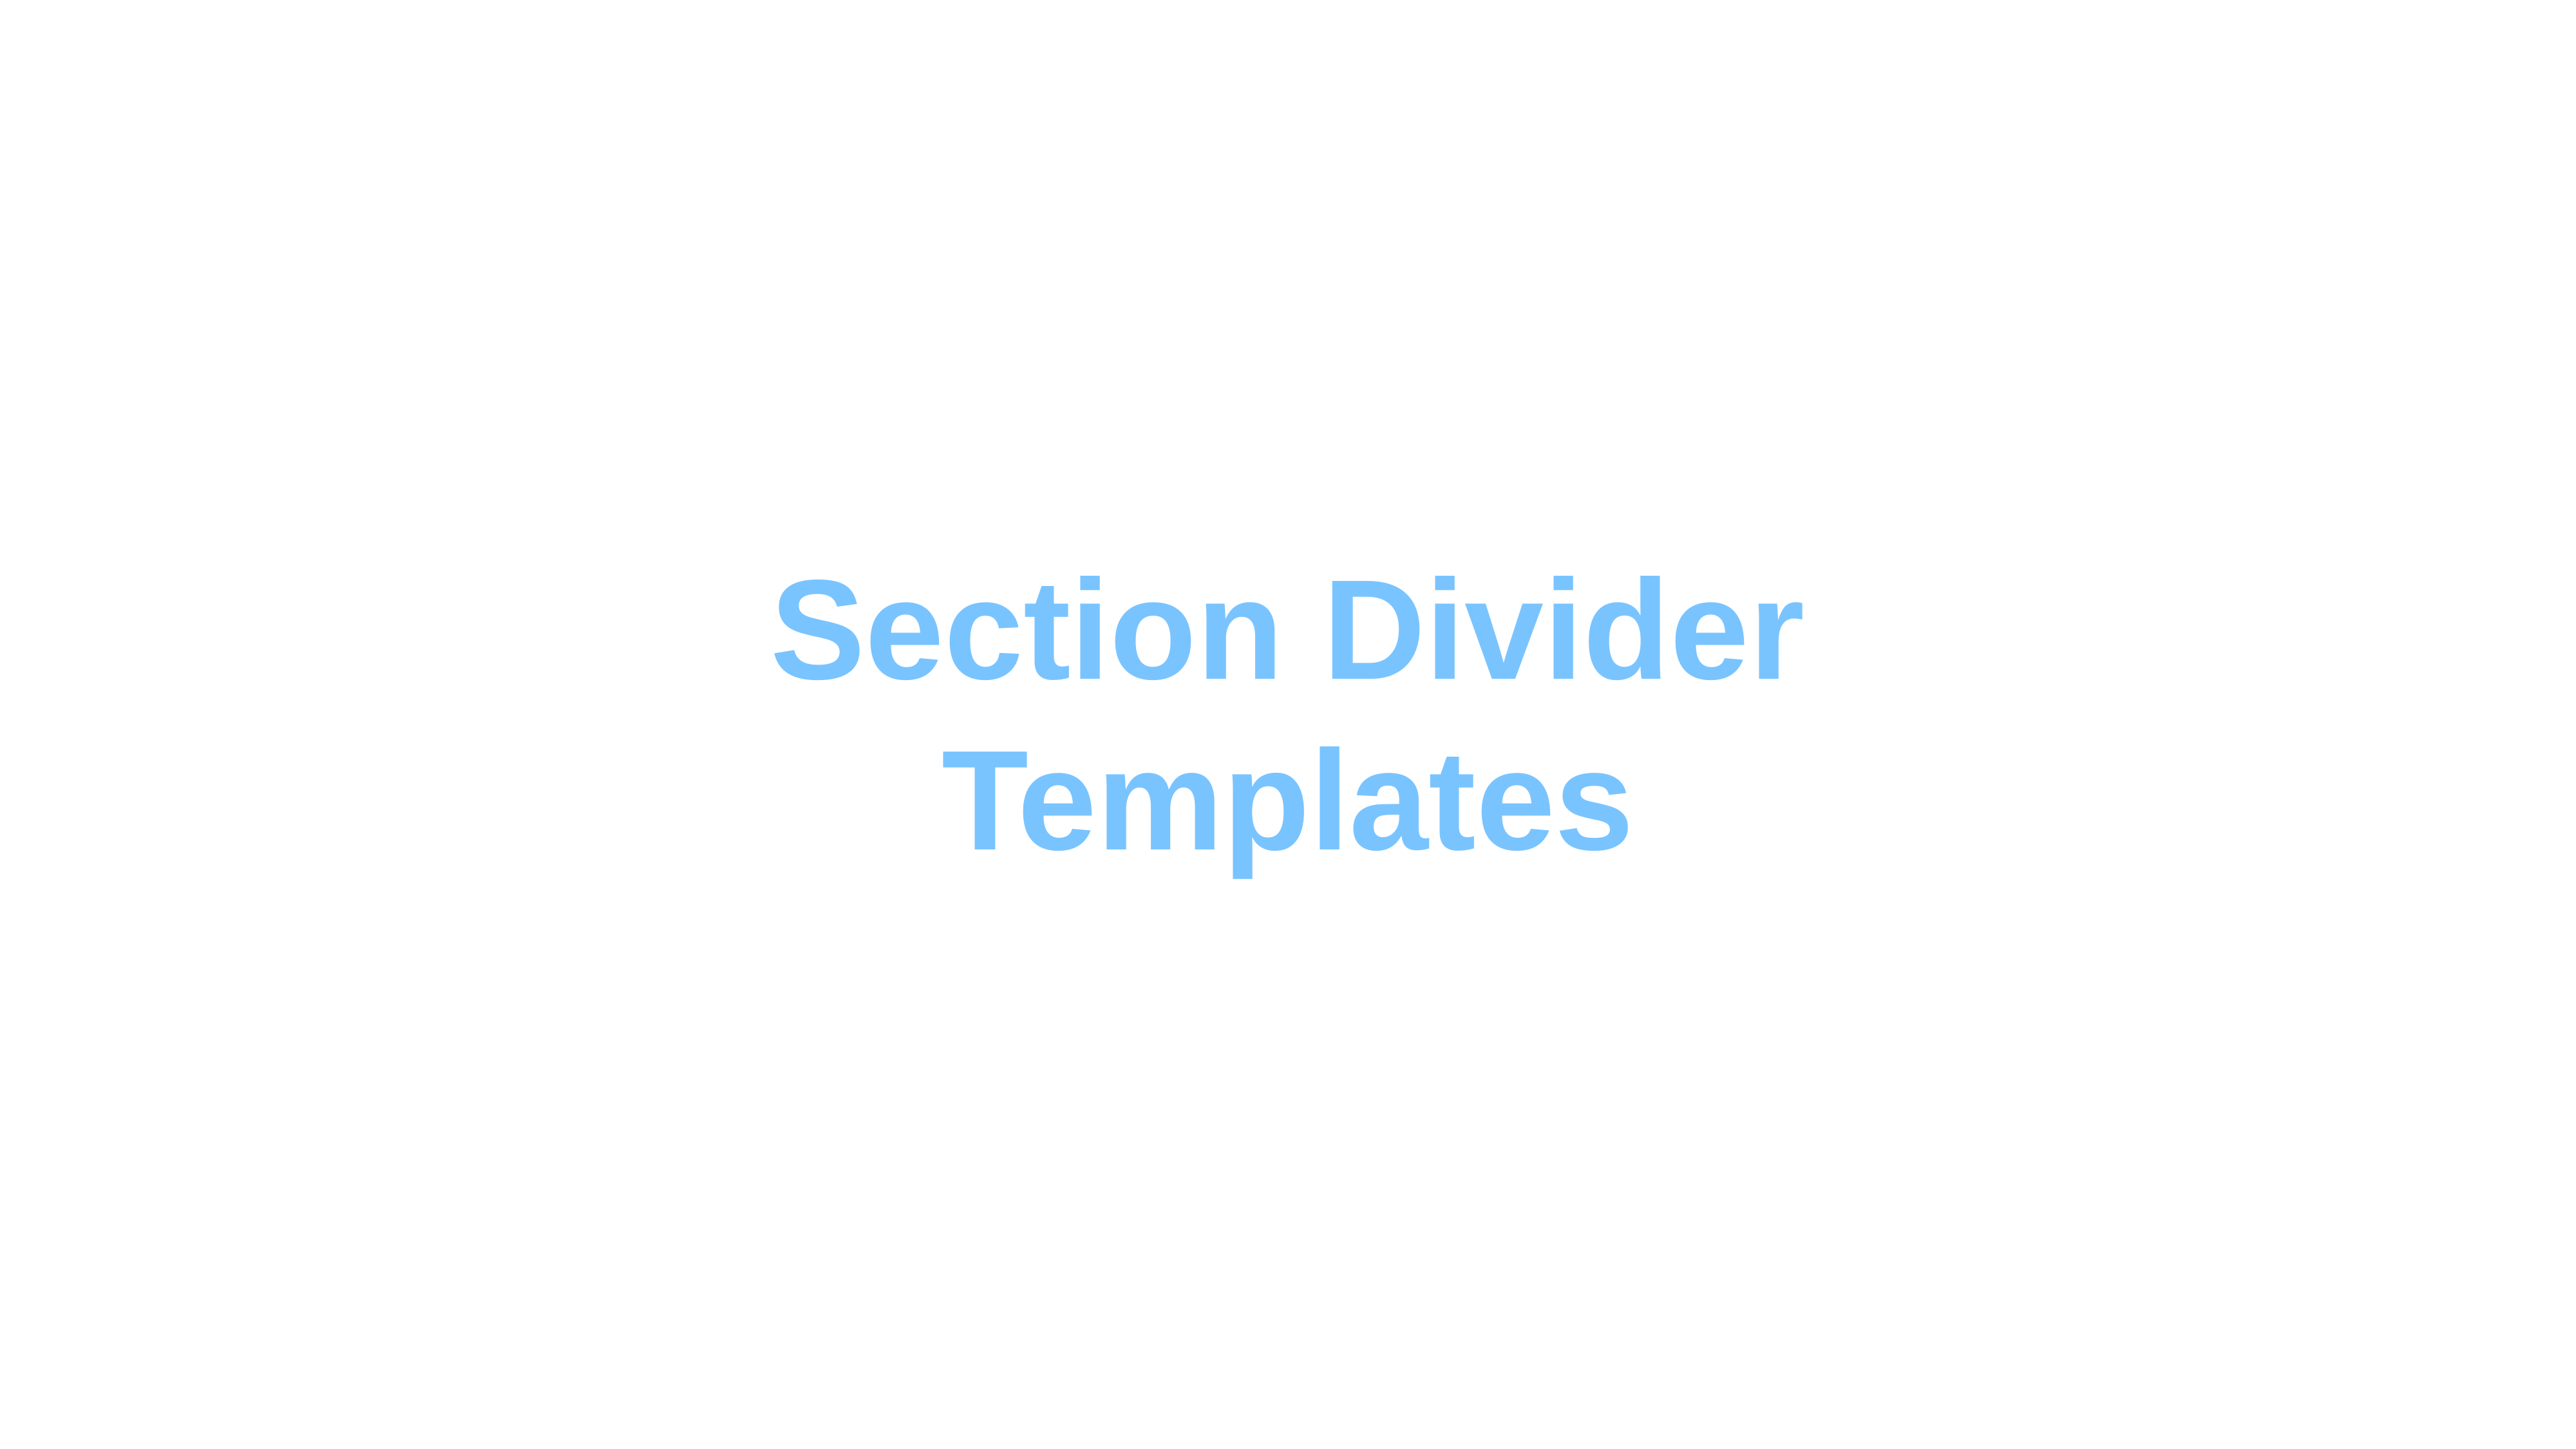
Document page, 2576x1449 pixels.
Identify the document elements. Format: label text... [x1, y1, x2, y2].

title Section Divider Templates [685, 531, 1891, 918]
